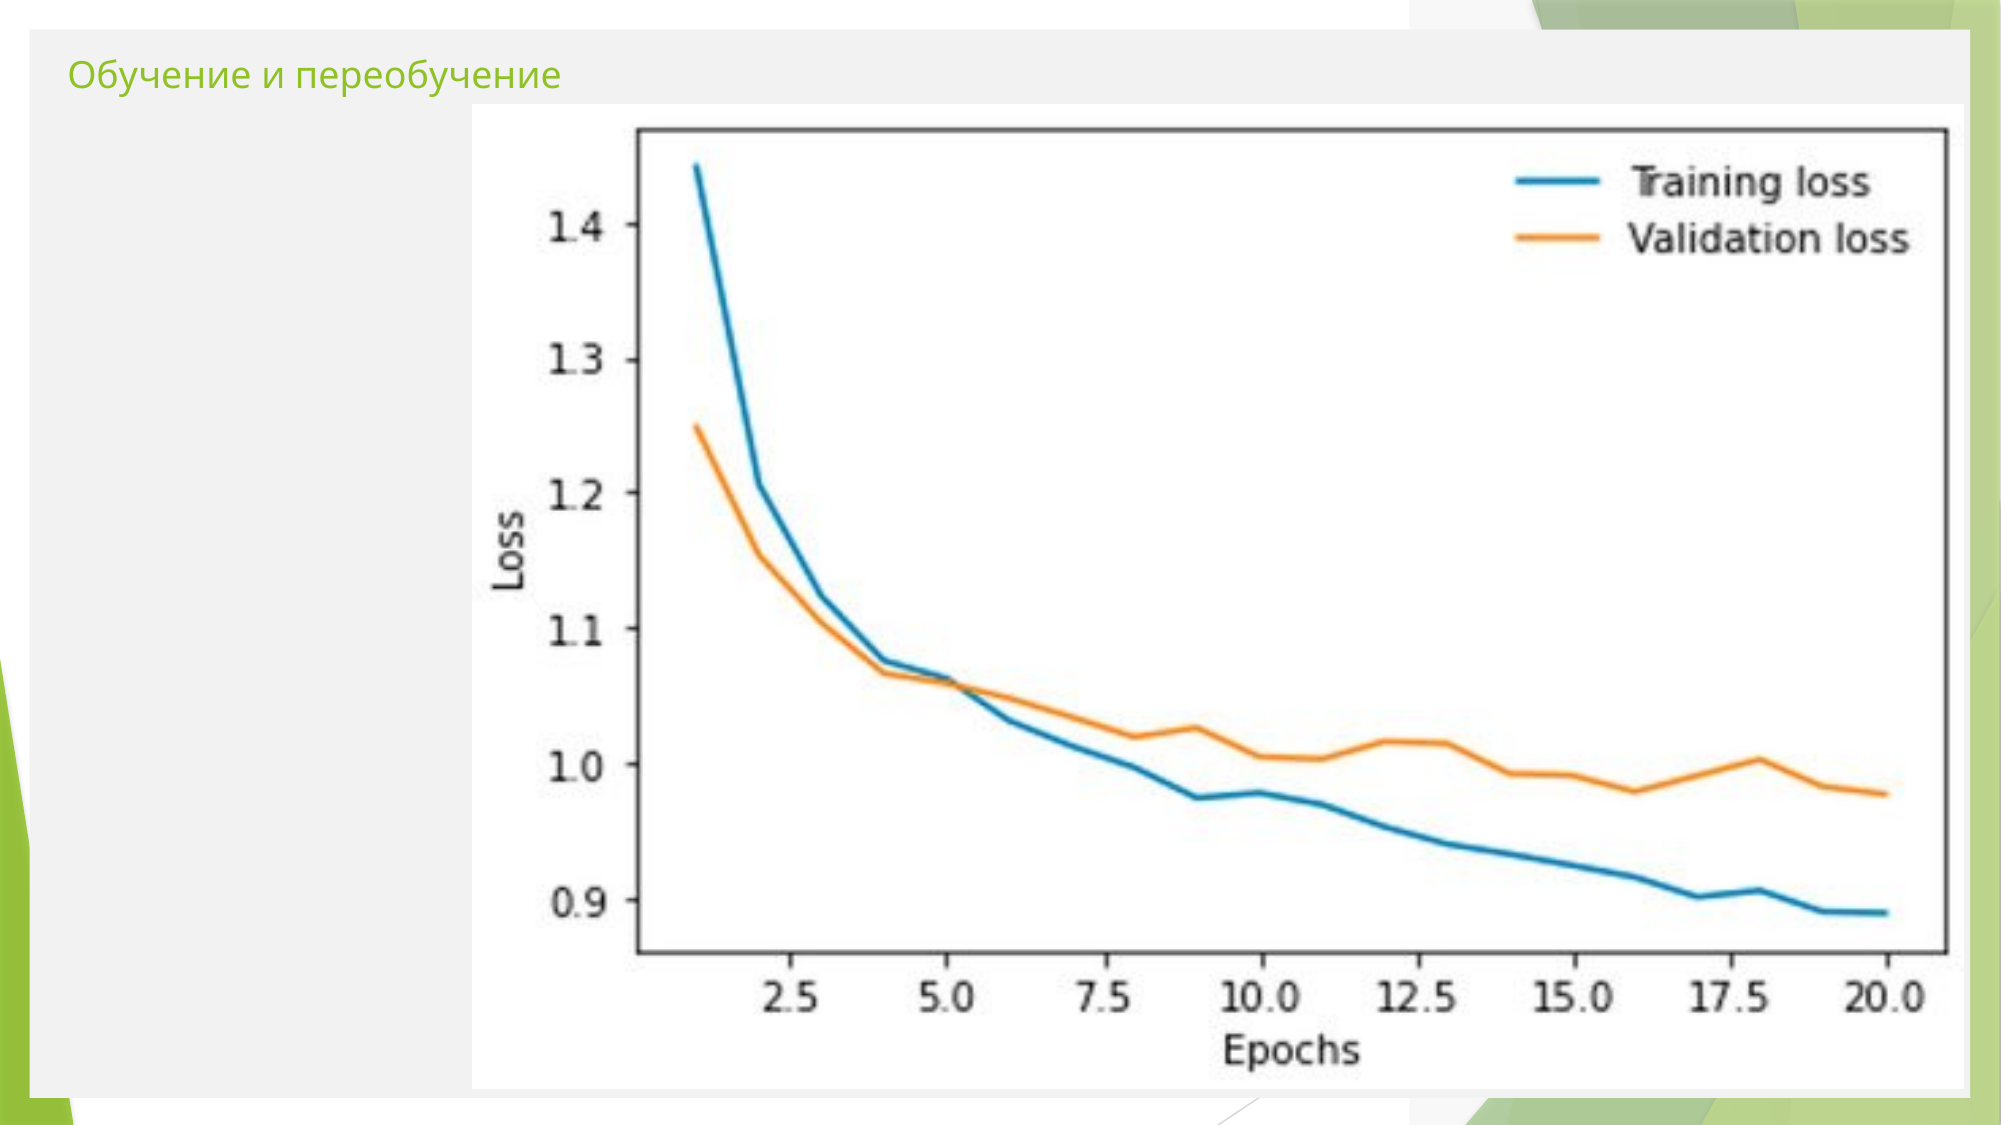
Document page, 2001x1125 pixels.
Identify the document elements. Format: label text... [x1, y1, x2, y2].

title Обучение и переобучение [52, 43, 1293, 105]
picture [472, 104, 1964, 1090]
